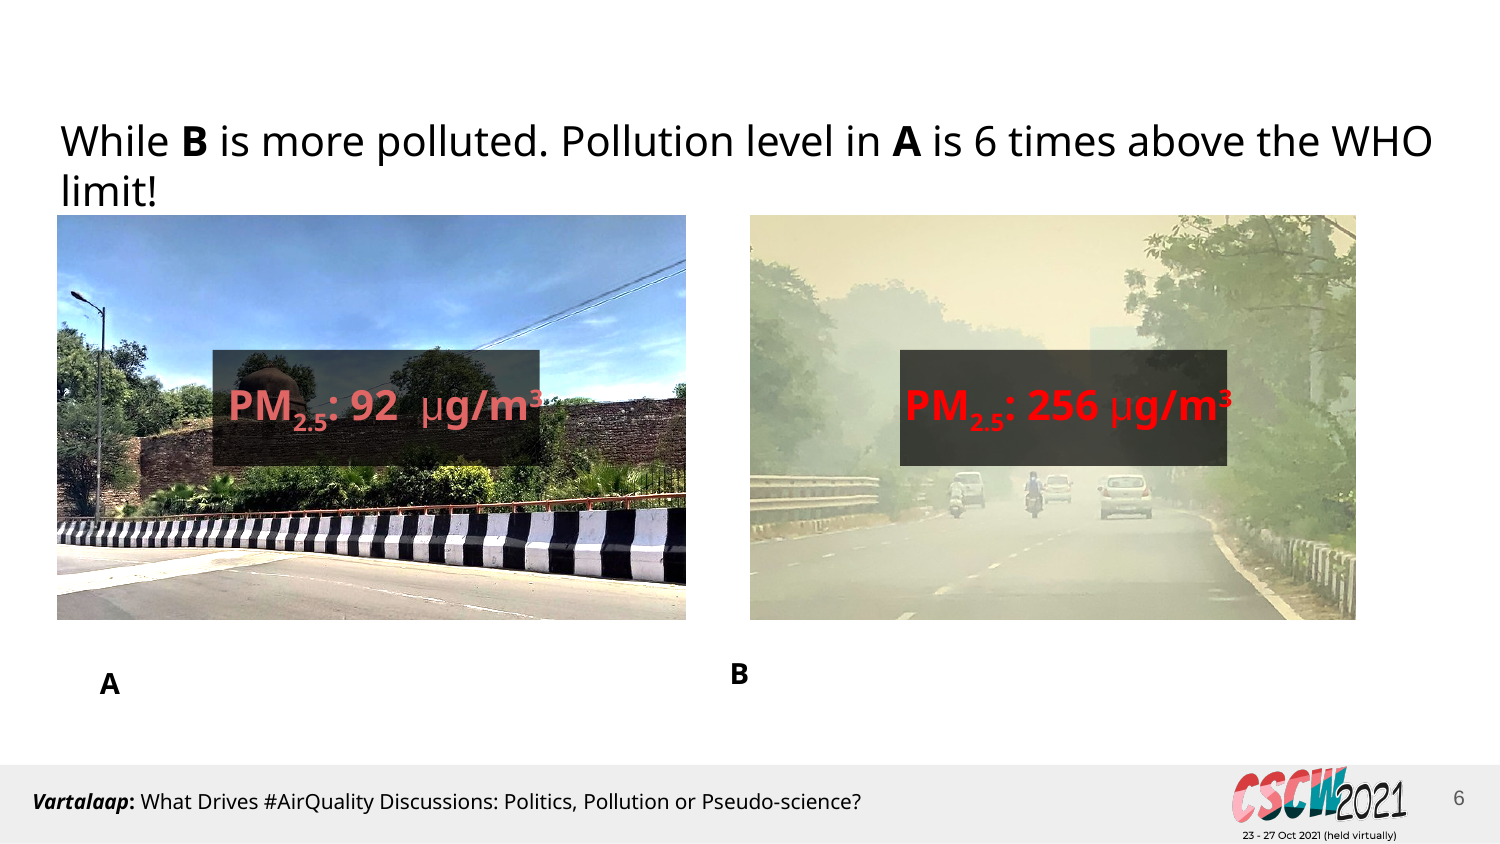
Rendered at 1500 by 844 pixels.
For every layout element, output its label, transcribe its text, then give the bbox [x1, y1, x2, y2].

picture [57, 215, 686, 620]
picture [1230, 764, 1410, 844]
text_box [1414, 764, 1500, 844]
text_box B [714, 640, 786, 706]
slide_number ‹#› [1410, 764, 1480, 830]
text_box Vartalaap: What Drives #AirQuality Discussions: Politics, Pollution or Pseudo-science? [17, 773, 974, 844]
text_box While B is more polluted. Pollution level in A is 6 times above the WHO limit! [45, 99, 1469, 265]
text_box A [85, 650, 156, 716]
picture [749, 215, 1356, 620]
text_box [0, 764, 1229, 844]
